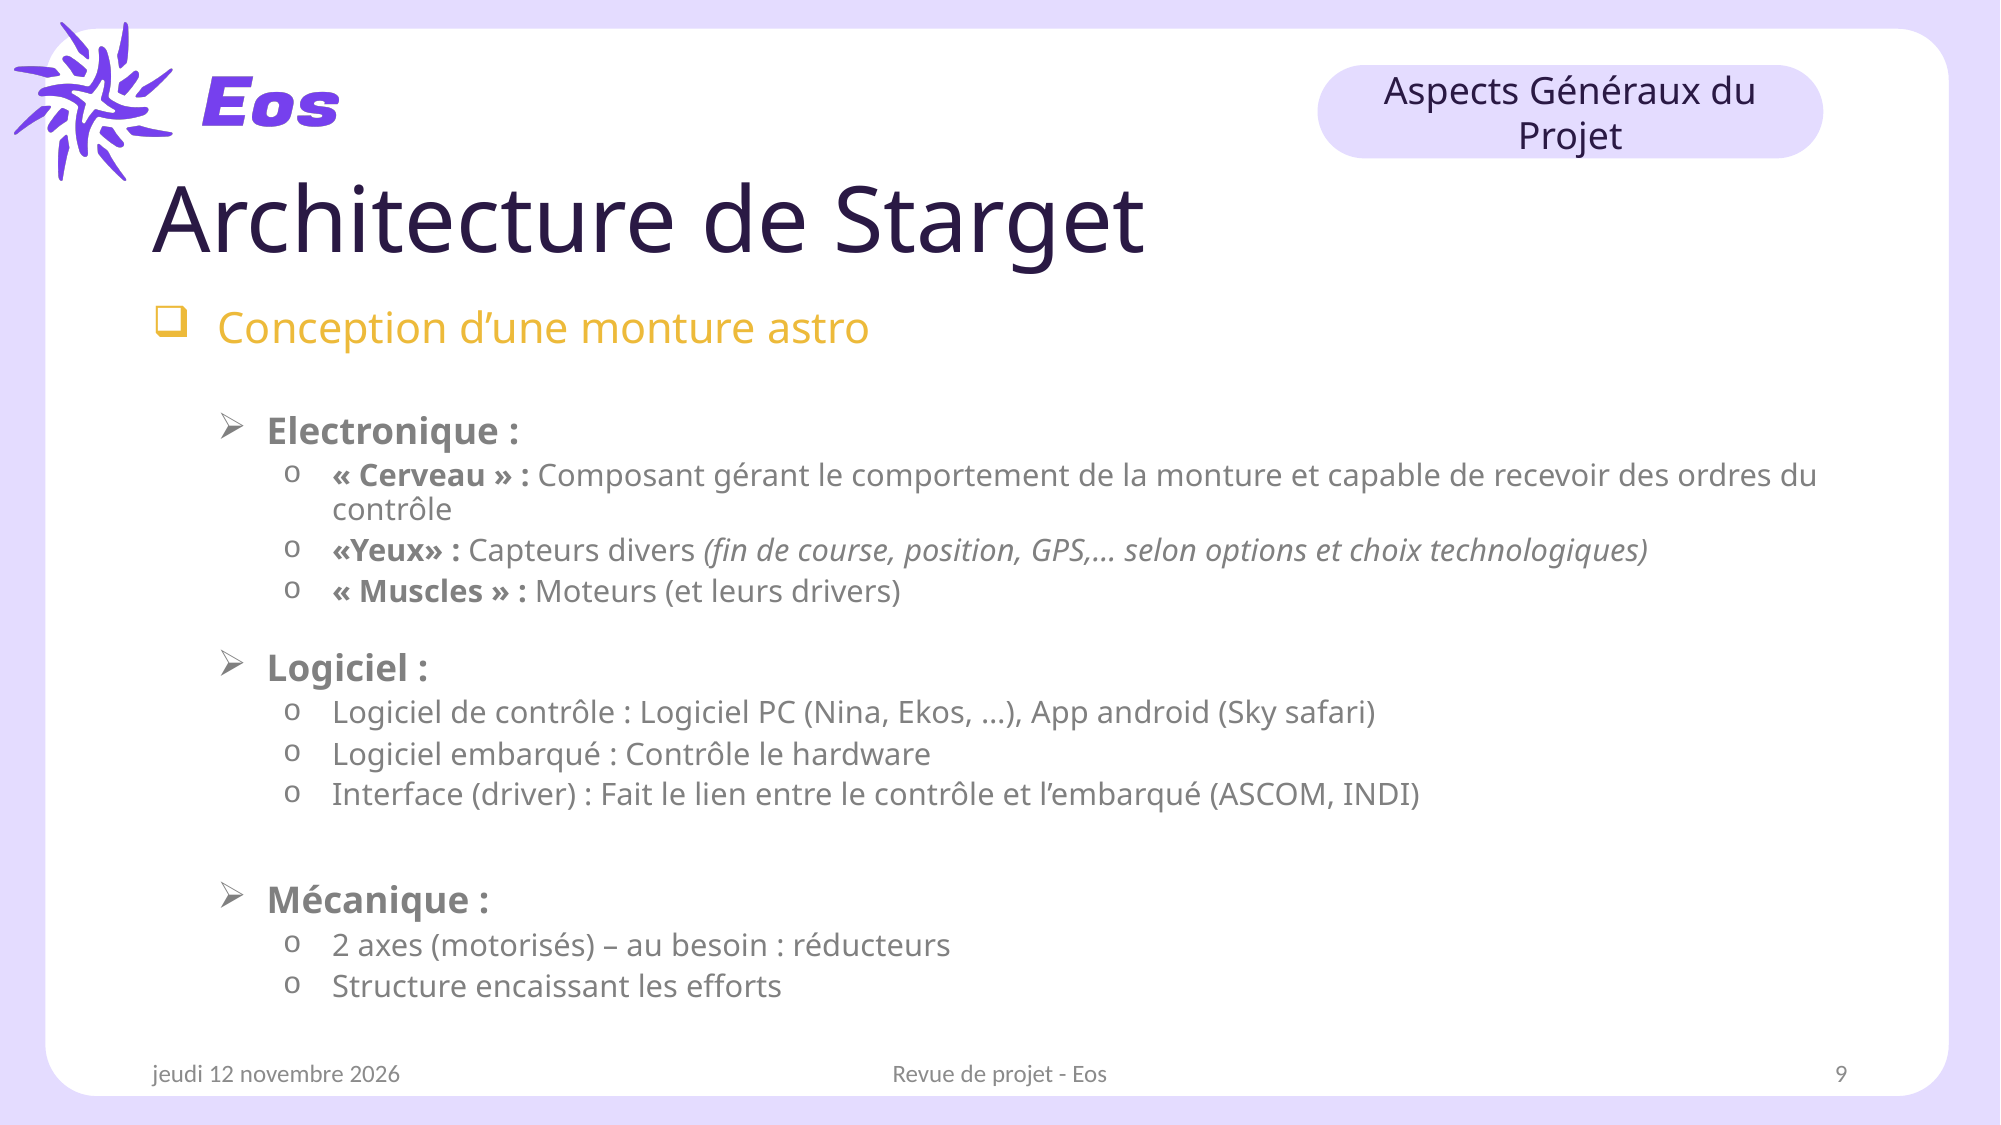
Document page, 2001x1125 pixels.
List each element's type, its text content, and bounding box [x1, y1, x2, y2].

list Conception d’une monture astro Electronique : « Cerveau » : Composant gérant le comportement de la monture et capable de recevoir des ordres du contrôle «Yeux» : Capteurs divers (fin de course, position, GPS,… selon options et choix technologiques) « Muscles » : Moteurs (et leurs drivers) Logiciel : Logiciel de contrôle : Logiciel PC (Nina, Ekos, …), App android (Sky safari) Logiciel embarqué : Contrôle le hardware Interface (driver) : Fait le lien entre le contrôle et l’embarqué (ASCOM, INDI) Mécanique : 2 axes (motorisés) – au besoin : réducteurs Structure encaissant les efforts [137, 299, 1863, 1014]
slide_number 9 [1412, 1042, 1863, 1103]
footer Revue de projet - Eos [662, 1042, 1338, 1103]
title Architecture de Starget [137, 158, 1863, 288]
text_box Aspects Généraux du Projet [1316, 63, 1825, 160]
picture [14, 22, 339, 181]
slide_number samedi 1er mars 2025 [137, 1042, 588, 1103]
